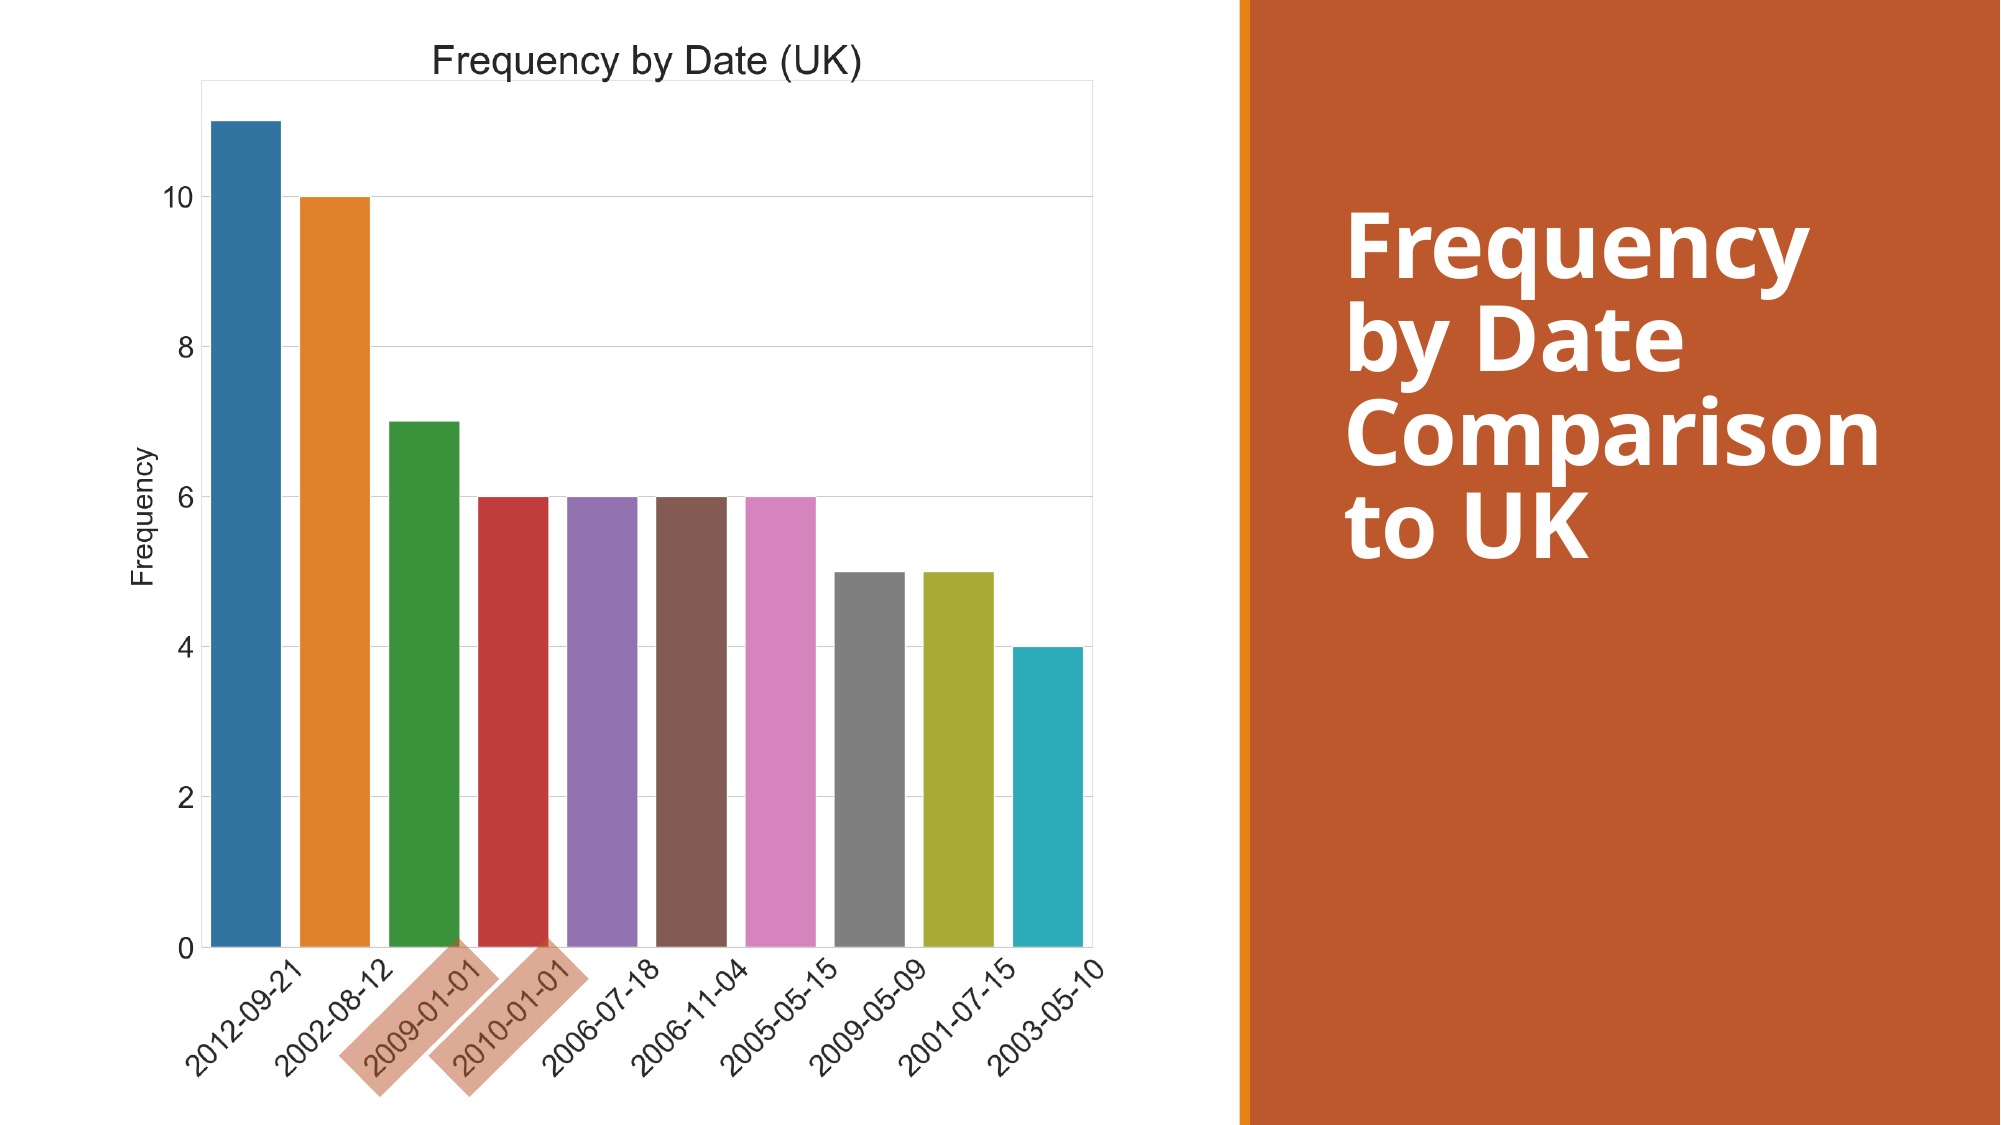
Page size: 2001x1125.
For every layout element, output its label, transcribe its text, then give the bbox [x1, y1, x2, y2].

picture [121, 36, 1118, 1089]
title Frequency by Date Comparison to UK [1328, 104, 1929, 585]
text_box [1238, 0, 1251, 710]
text_box [1251, 0, 2000, 1125]
text_box [0, 0, 1238, 1125]
text_box [1238, 723, 1251, 1125]
